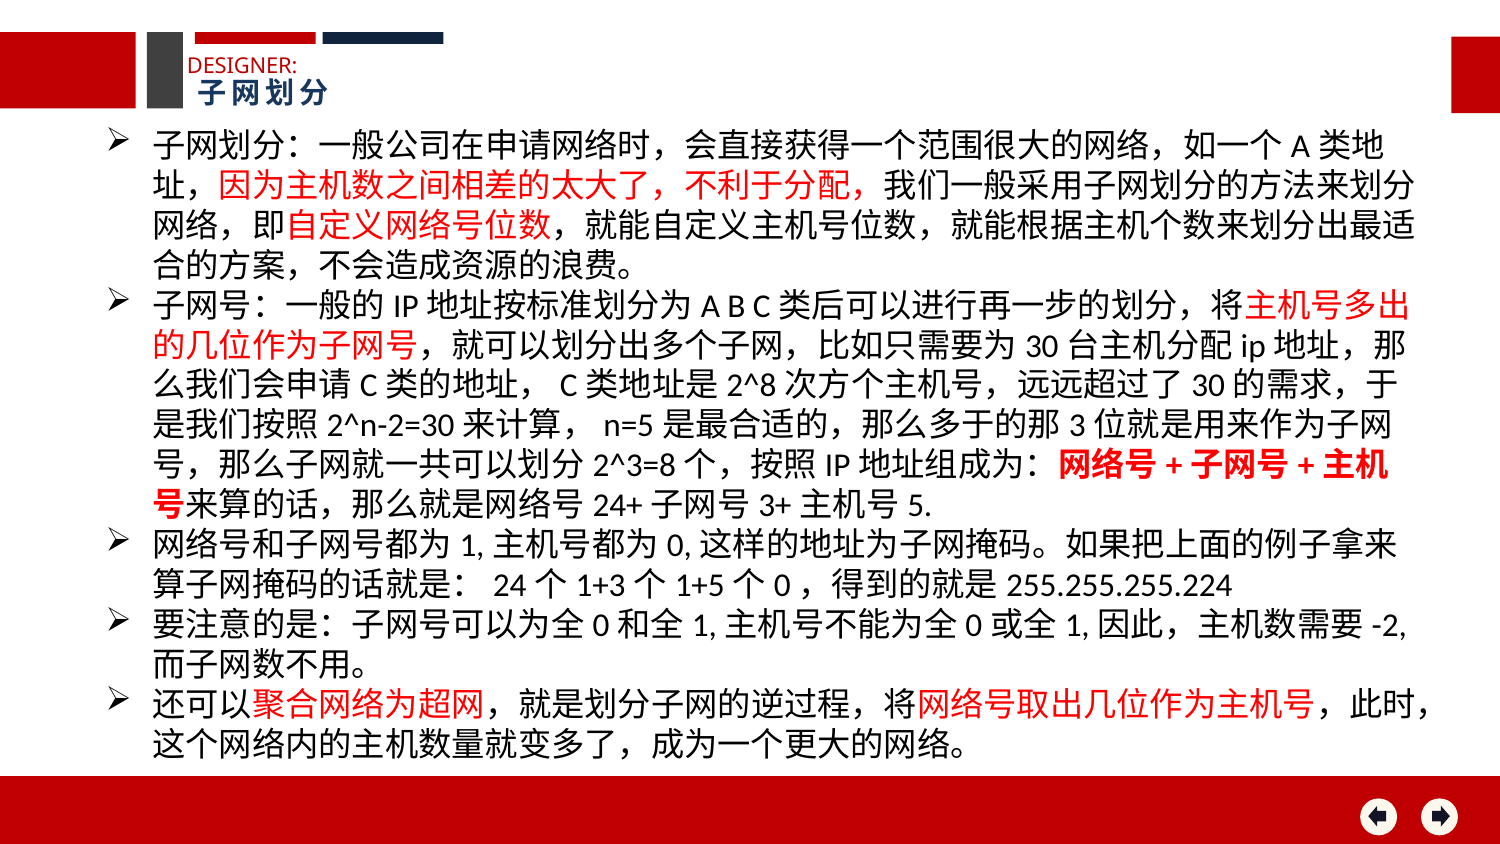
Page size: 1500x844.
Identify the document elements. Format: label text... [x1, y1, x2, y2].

text_box DESIGNER: [172, 43, 313, 85]
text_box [194, 31, 444, 45]
text_box 子网划分：一般公司在申请网络时，会直接获得一个范围很大的网络，如一个A类地址，因为主机数之间相差的太大了，不利于分配，我们一般采用子网划分的方法来划分网络，即自定义网络号位数，就能自定义主机号位数，就能根据主机个数来划分出最适合的方案，不会造成资源的浪费。 子网号：一般的IP地址按标准划分为A B C类后可以进行再一步的划分，将主机号多出的几位作为子网号，就可以划分出多个子网，比如只需要为30台主机分配ip地址，那么我们会申请C类的地址，C类地址是2^8次方个主机号，远远超过了30的需求，于是我们按照2^n-2=30来计算，n=5是最合适的，那么多于的那3位就是用来作为子网号，那么子网就一共可以划分2^3=8个，按照IP地址组成为：网络号+子网号+主机号来算的话，那么就是网络号24+子网号3+主机号5. 网络号和子网号都为1,主机号都为0,这样的地址为子网掩码。如果把上面的例子拿来算子网掩码的话就是：24个1+3个1+5个0，得到的就是255.255.255.224 要注意的是：子网号可以为全0和全1,主机号不能为全0或全1,因此，主机数需要-2,而子网数不用。 还可以聚合网络为超网，就是划分子网的逆过程，将网络号取出几位作为主机号，此时，这个网络内的主机数量就变多了，成为一个更大的网络。 [90, 116, 1432, 734]
text_box 子网划分 [183, 67, 683, 116]
